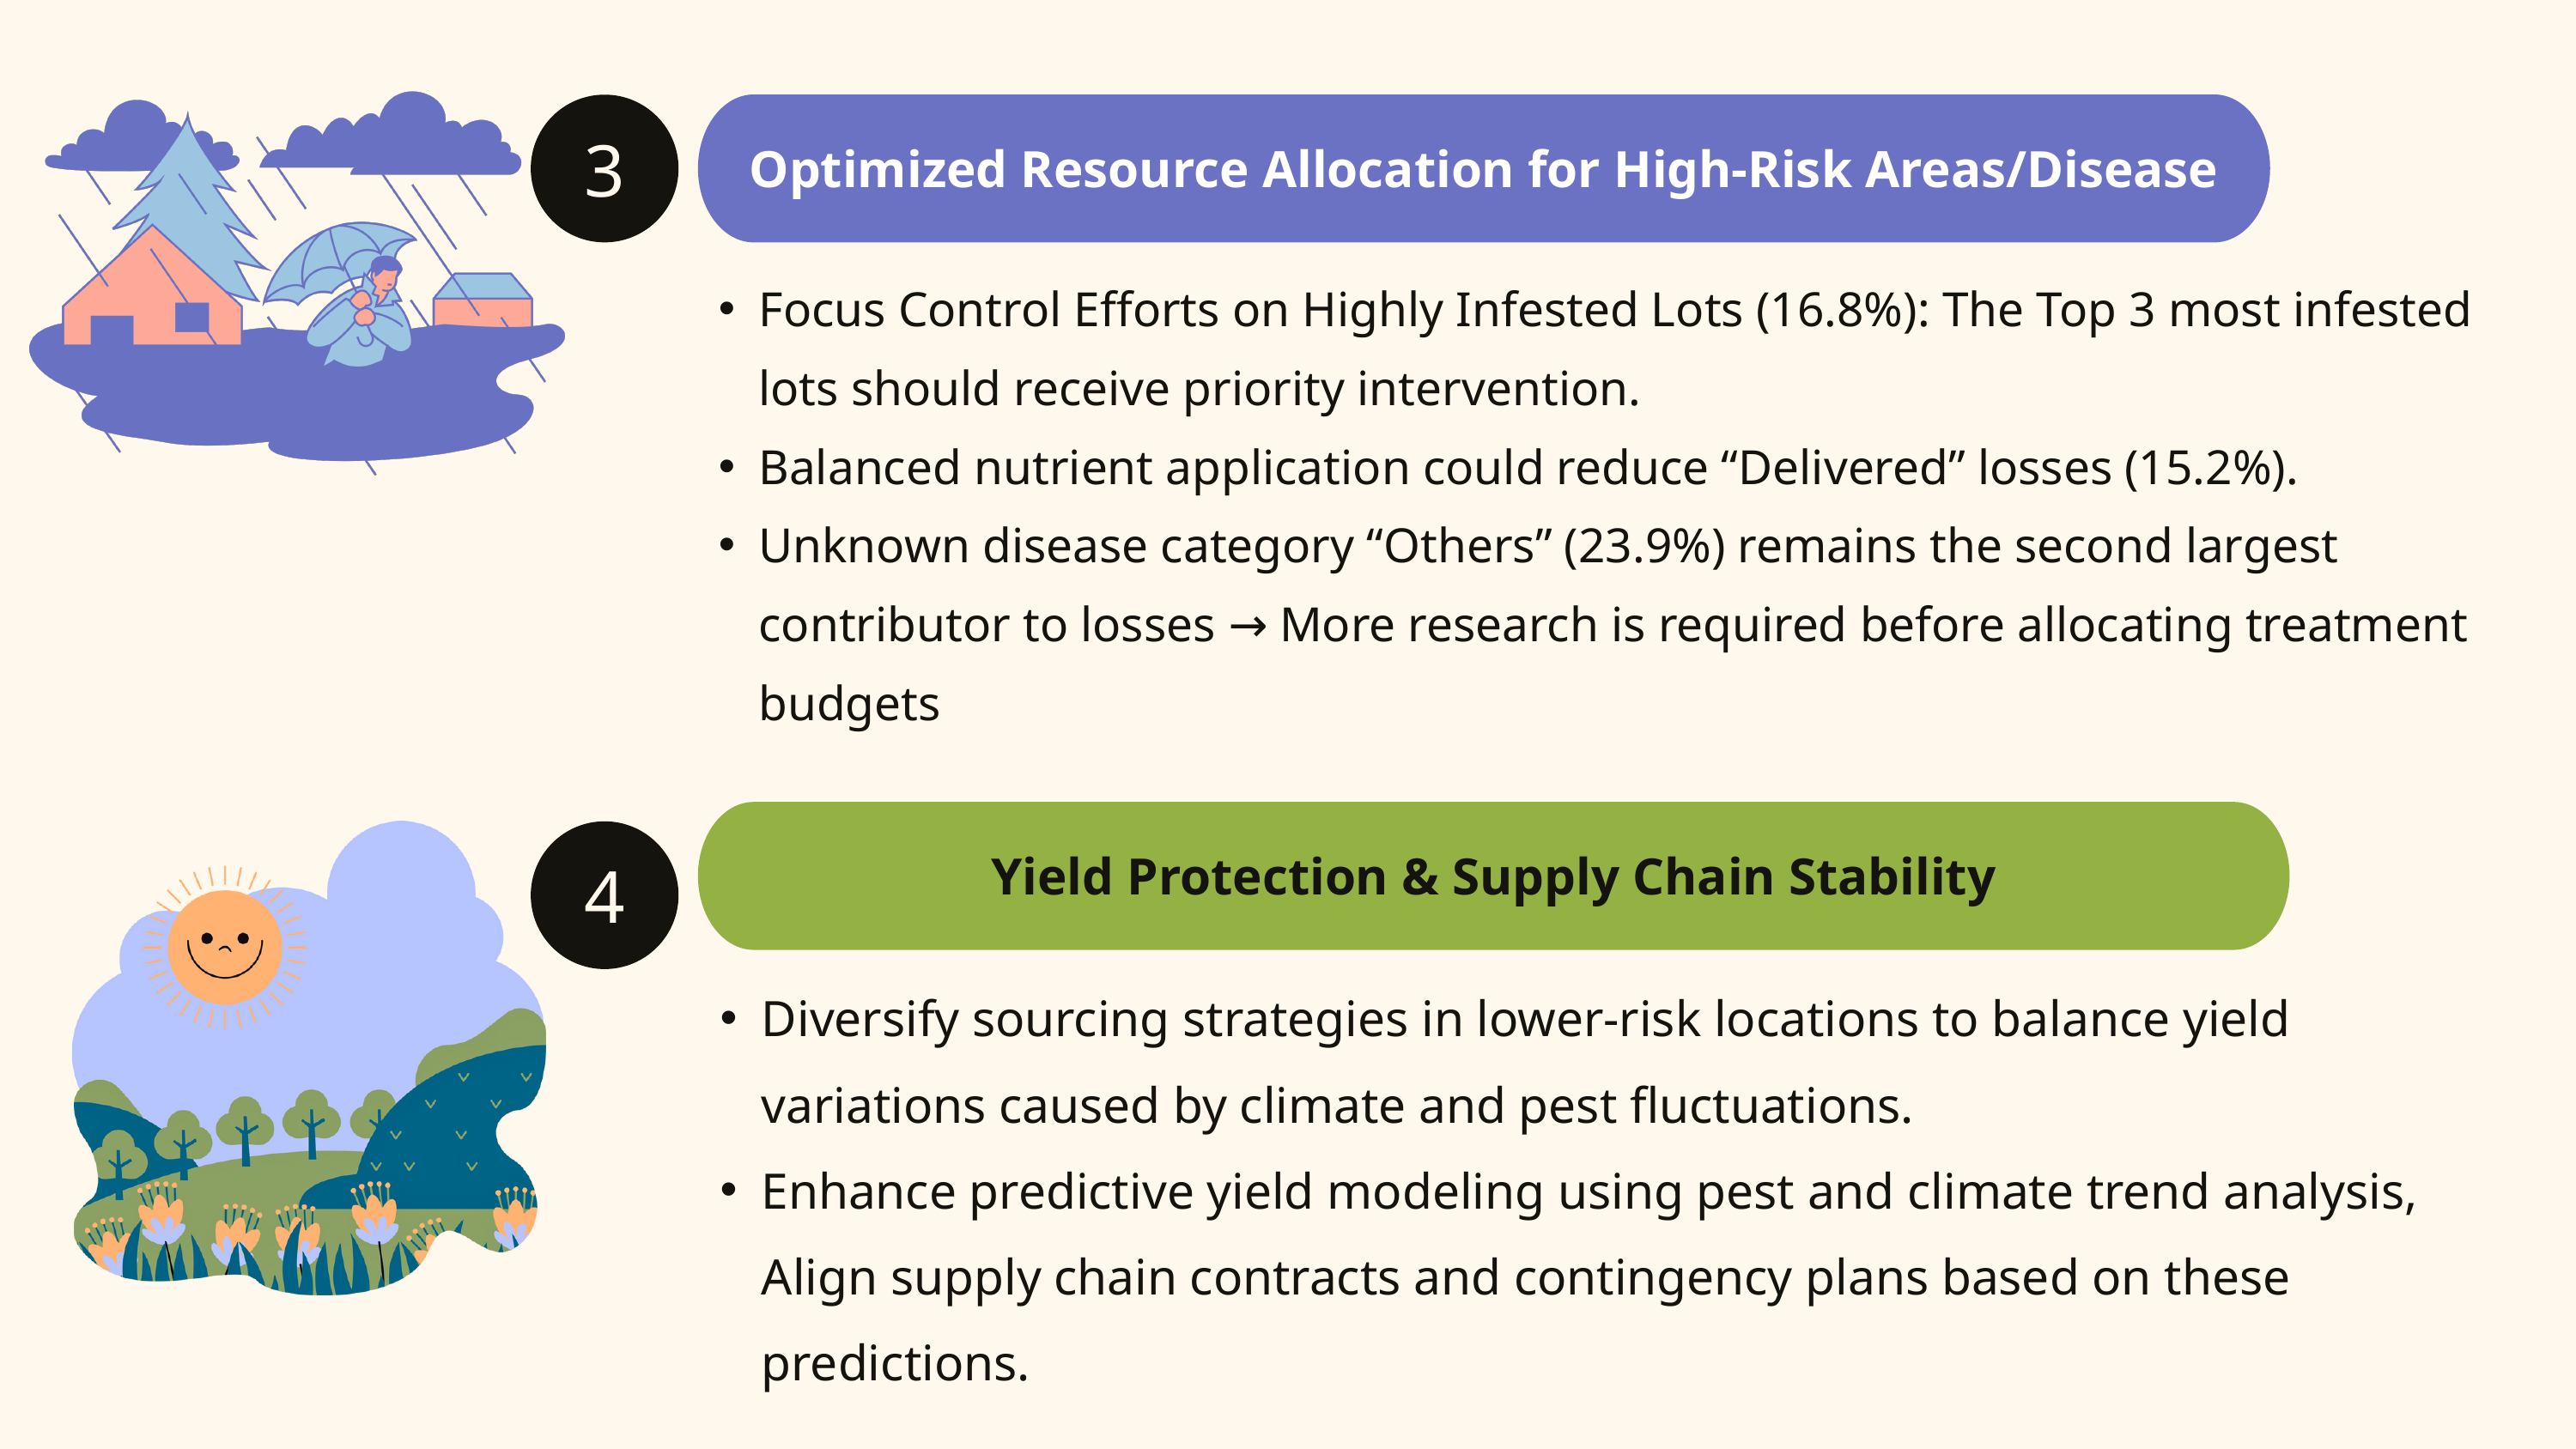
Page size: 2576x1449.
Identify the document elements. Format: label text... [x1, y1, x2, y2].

text_box Diversify sourcing strategies in lower-risk locations to balance yield variations caused by climate and pest fluctuations. Enhance predictive yield modeling using pest and climate trend analysis, Align supply chain contracts and contingency plans based on these predictions. [678, 960, 2494, 1449]
text_box [7, 75, 581, 476]
text_box Focus Control Efforts on Highly Infested Lots (16.8%): The Top 3 most infested lots should receive priority intervention. Balanced nutrient application could reduce “Delivered” losses (15.2%). Unknown disease category “Others” (23.9%) remains the second largest contributor to losses → More research is required before allocating treatment budgets [678, 258, 2475, 926]
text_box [697, 94, 2270, 243]
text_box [530, 821, 679, 970]
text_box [530, 94, 679, 243]
text_box [71, 821, 546, 1295]
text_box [697, 801, 2290, 950]
